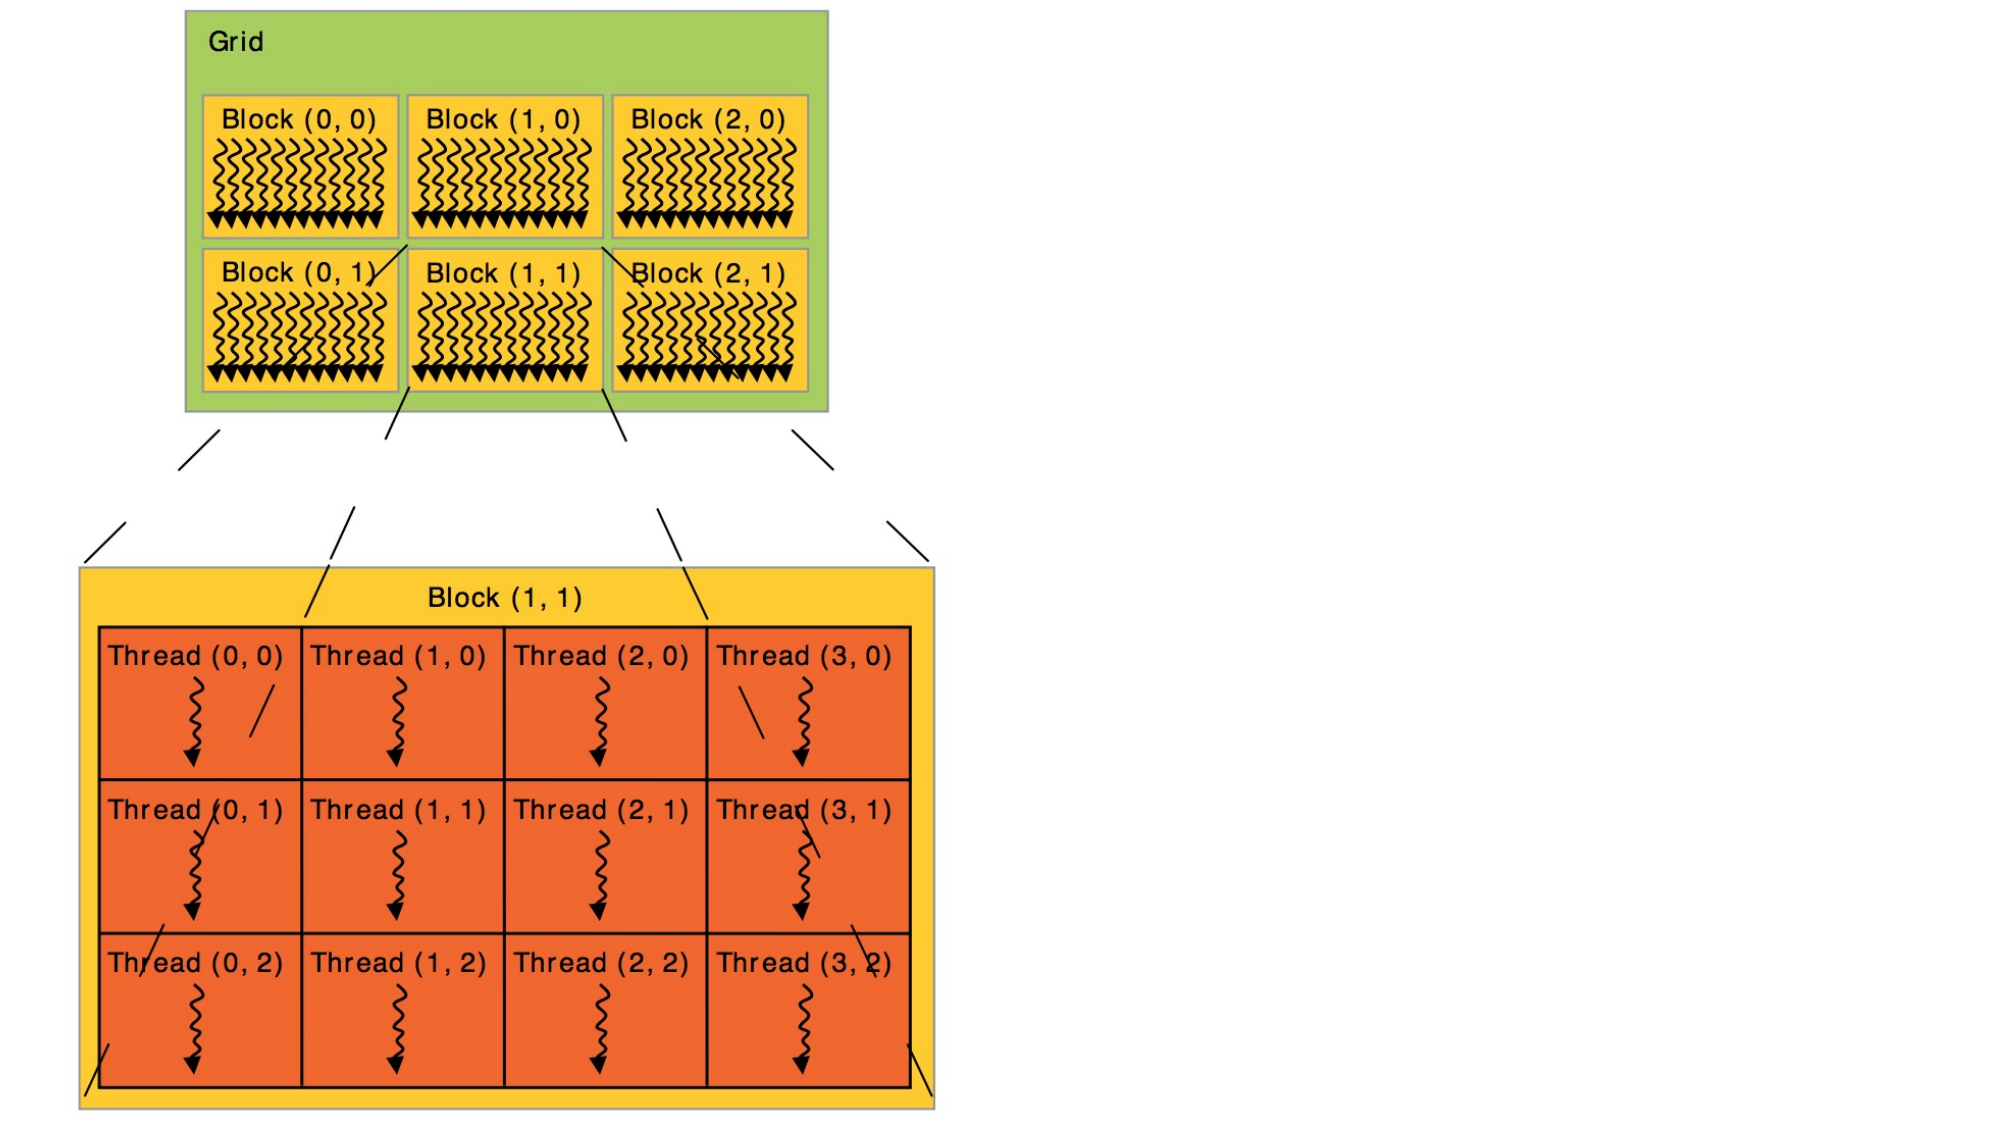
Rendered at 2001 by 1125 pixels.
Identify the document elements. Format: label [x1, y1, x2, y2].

picture [33, 0, 969, 1125]
